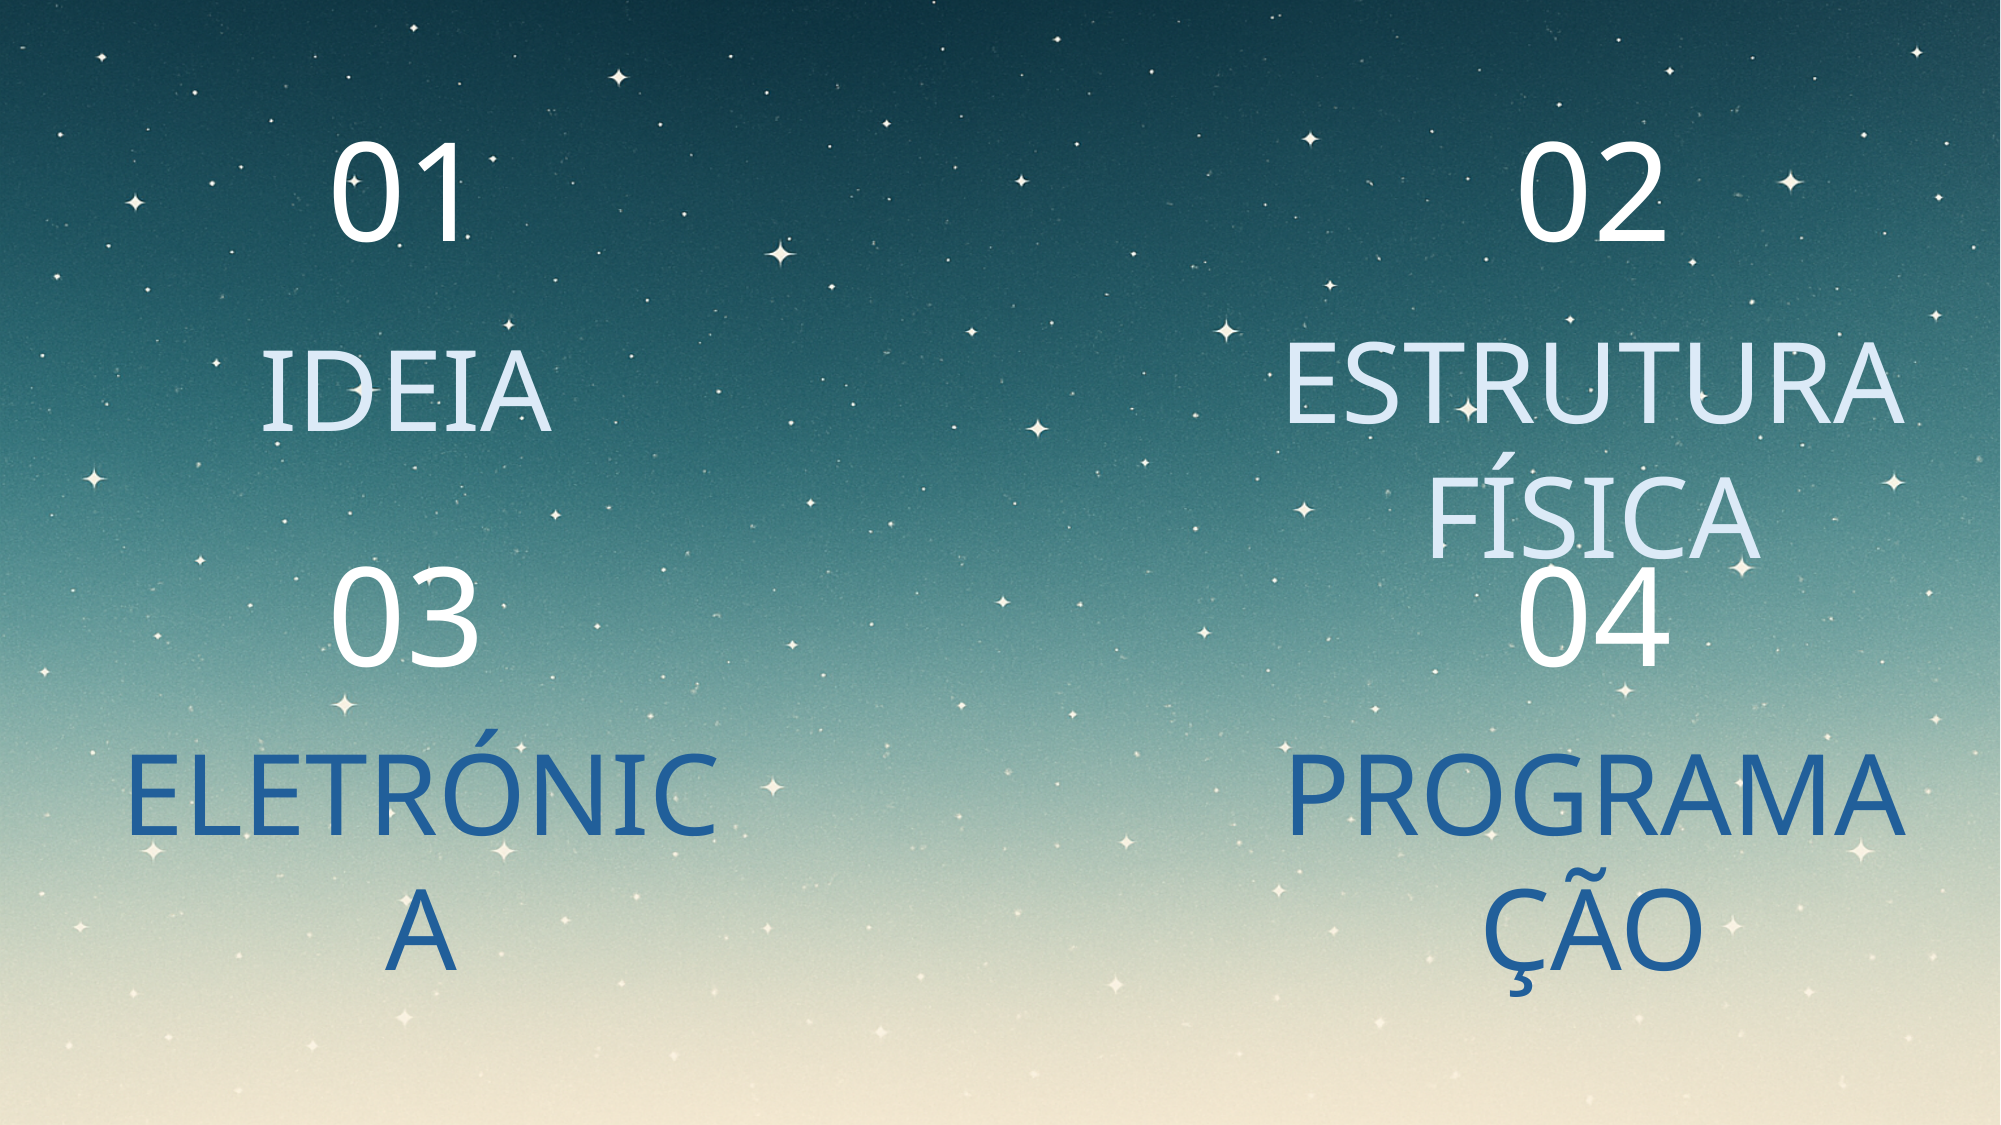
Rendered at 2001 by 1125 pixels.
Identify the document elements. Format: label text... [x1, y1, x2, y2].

text_box 03 [309, 514, 503, 665]
text_box ELETRÓNICA [83, 707, 759, 789]
text_box 02 [1497, 89, 1691, 240]
text_box 01 [309, 89, 503, 240]
text_box PROGRAMAÇÃO [1255, 707, 1932, 789]
text_box IDEIA [69, 303, 744, 385]
picture [0, 0, 2001, 1125]
text_box ESTRUTURA FÍSICA [1184, 296, 2000, 377]
text_box 04 [1497, 514, 1691, 665]
